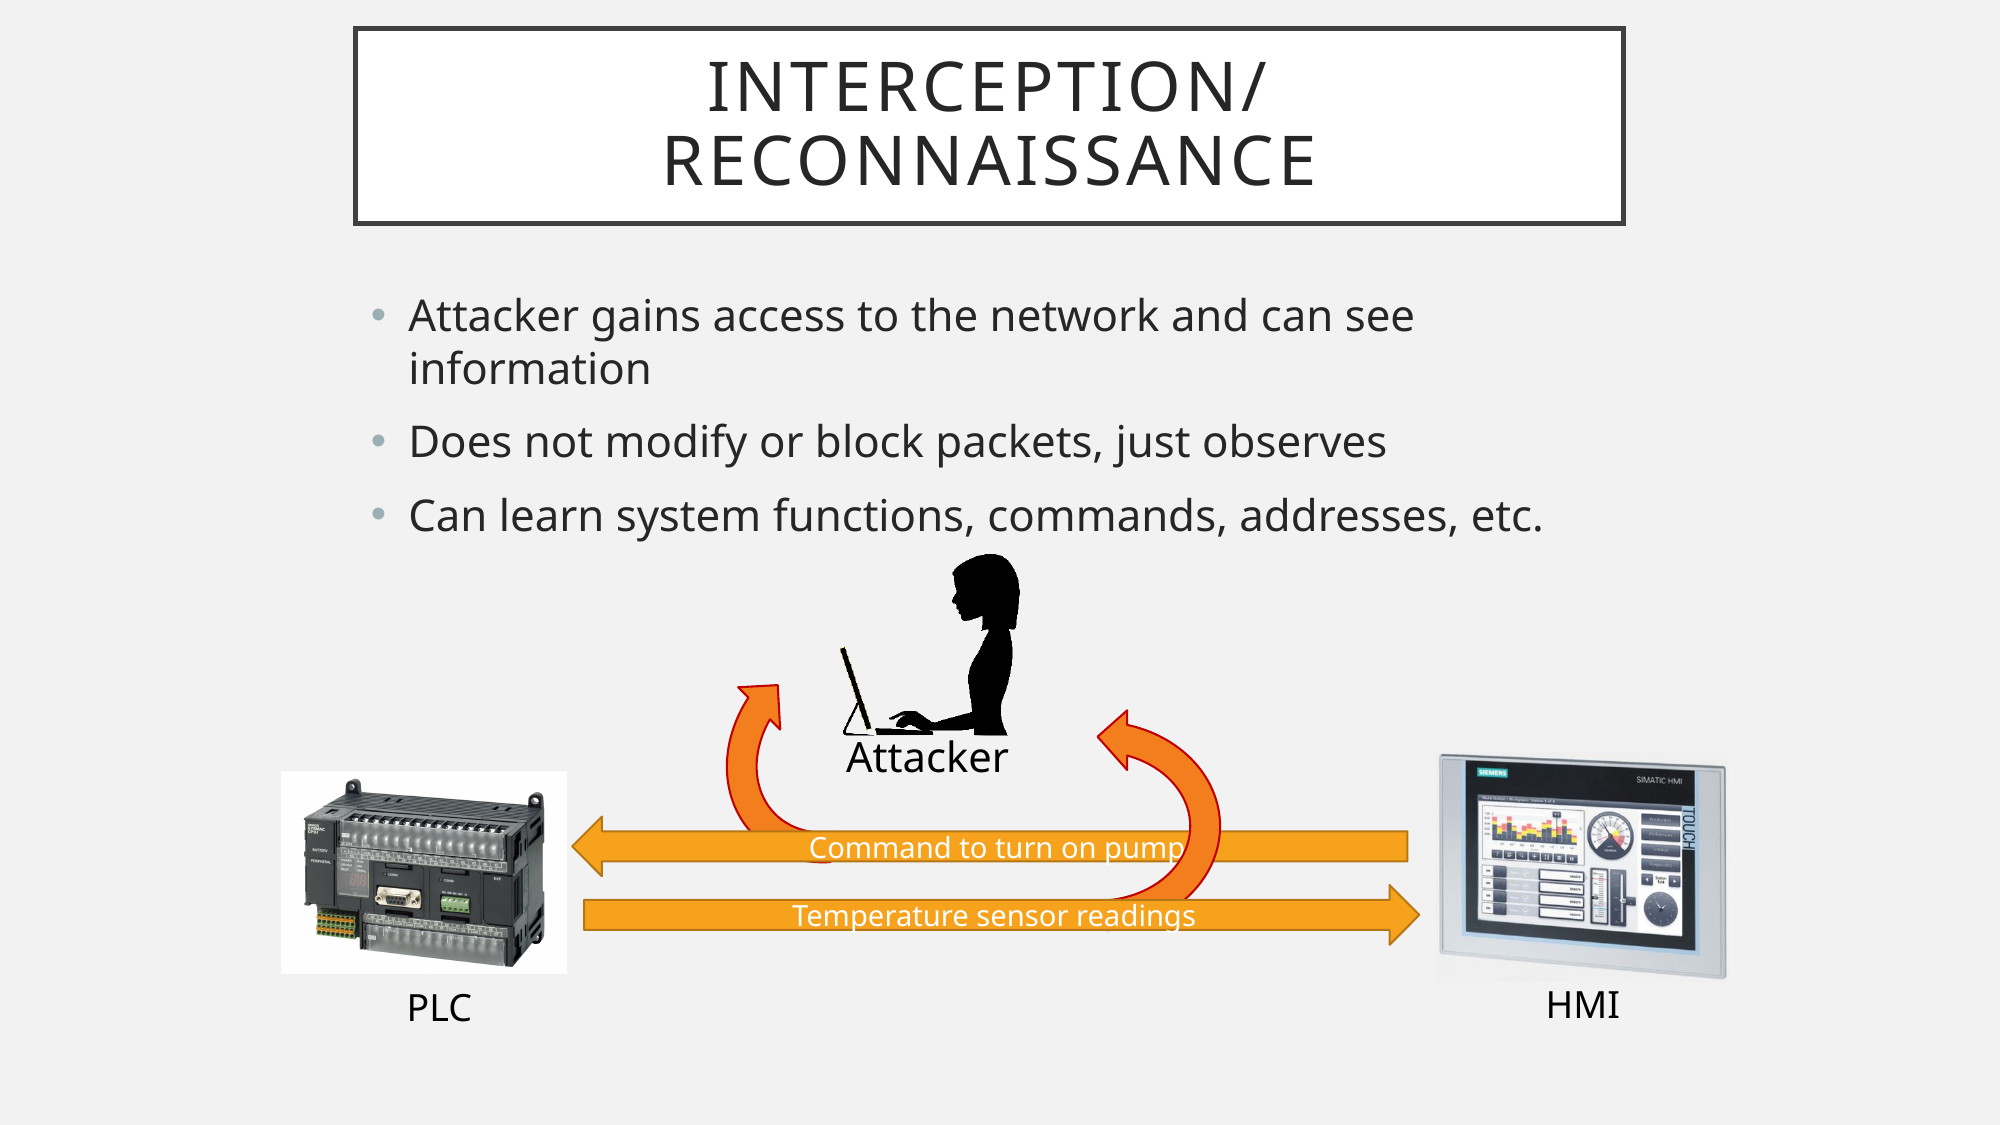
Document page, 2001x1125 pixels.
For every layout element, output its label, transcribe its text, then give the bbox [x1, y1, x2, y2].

text_box [725, 684, 808, 830]
picture [281, 771, 568, 974]
list Attacker gains access to the network and can see information Does not modify or block packets, just observes Can learn system functions, commands, addresses, etc. [355, 280, 1624, 790]
picture [1436, 751, 1729, 982]
text_box HMI [1447, 982, 1719, 1034]
text_box Command to turn on pump [1214, 830, 1409, 863]
text_box PLC [311, 976, 568, 1037]
title Interception/Reconnaissance [353, 26, 1626, 226]
text_box Command to turn on pump [571, 815, 1189, 878]
text_box [1096, 709, 1222, 898]
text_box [775, 542, 1080, 790]
text_box Temperature sensor readings [583, 884, 1421, 946]
